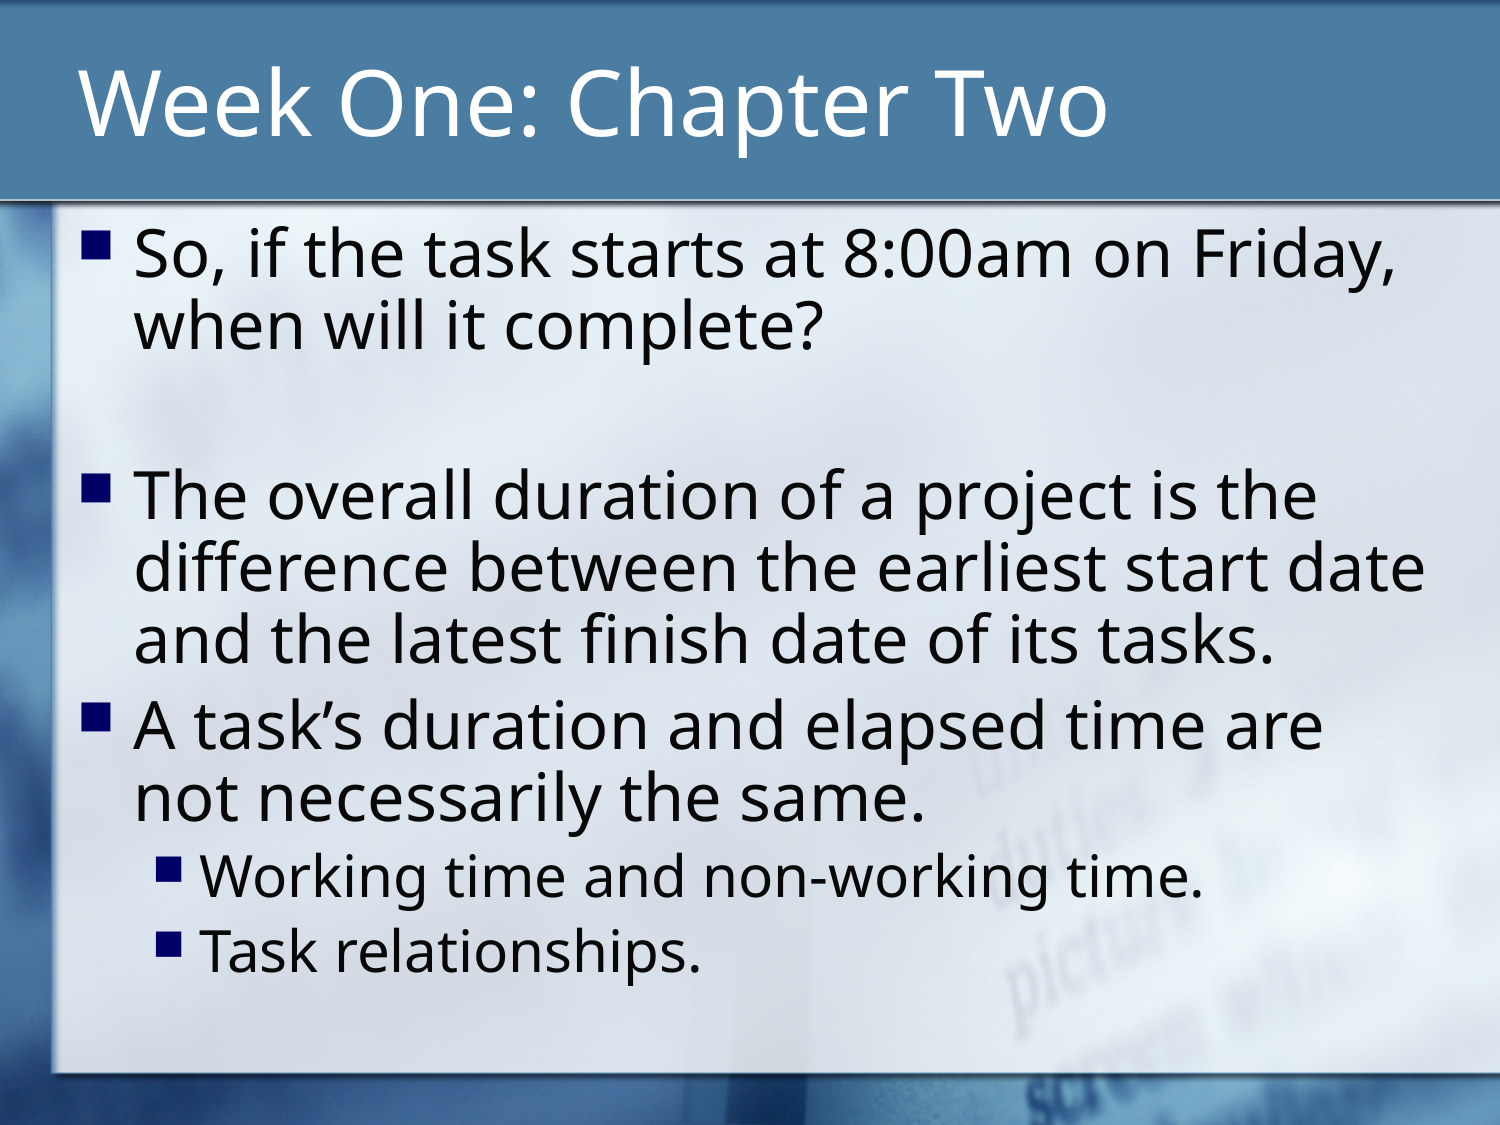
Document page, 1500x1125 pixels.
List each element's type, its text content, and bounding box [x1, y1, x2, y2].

list So, if the task starts at 8:00am on Friday, when will it complete? The overall duration of a project is the difference between the earliest start date and the latest finish date of its tasks. A task’s duration and elapsed time are not necessarily the same. Working time and non-working time. Task relationships. [62, 212, 1463, 1075]
title Week One: Chapter Two [62, 12, 1461, 188]
picture [0, 0, 1500, 1125]
